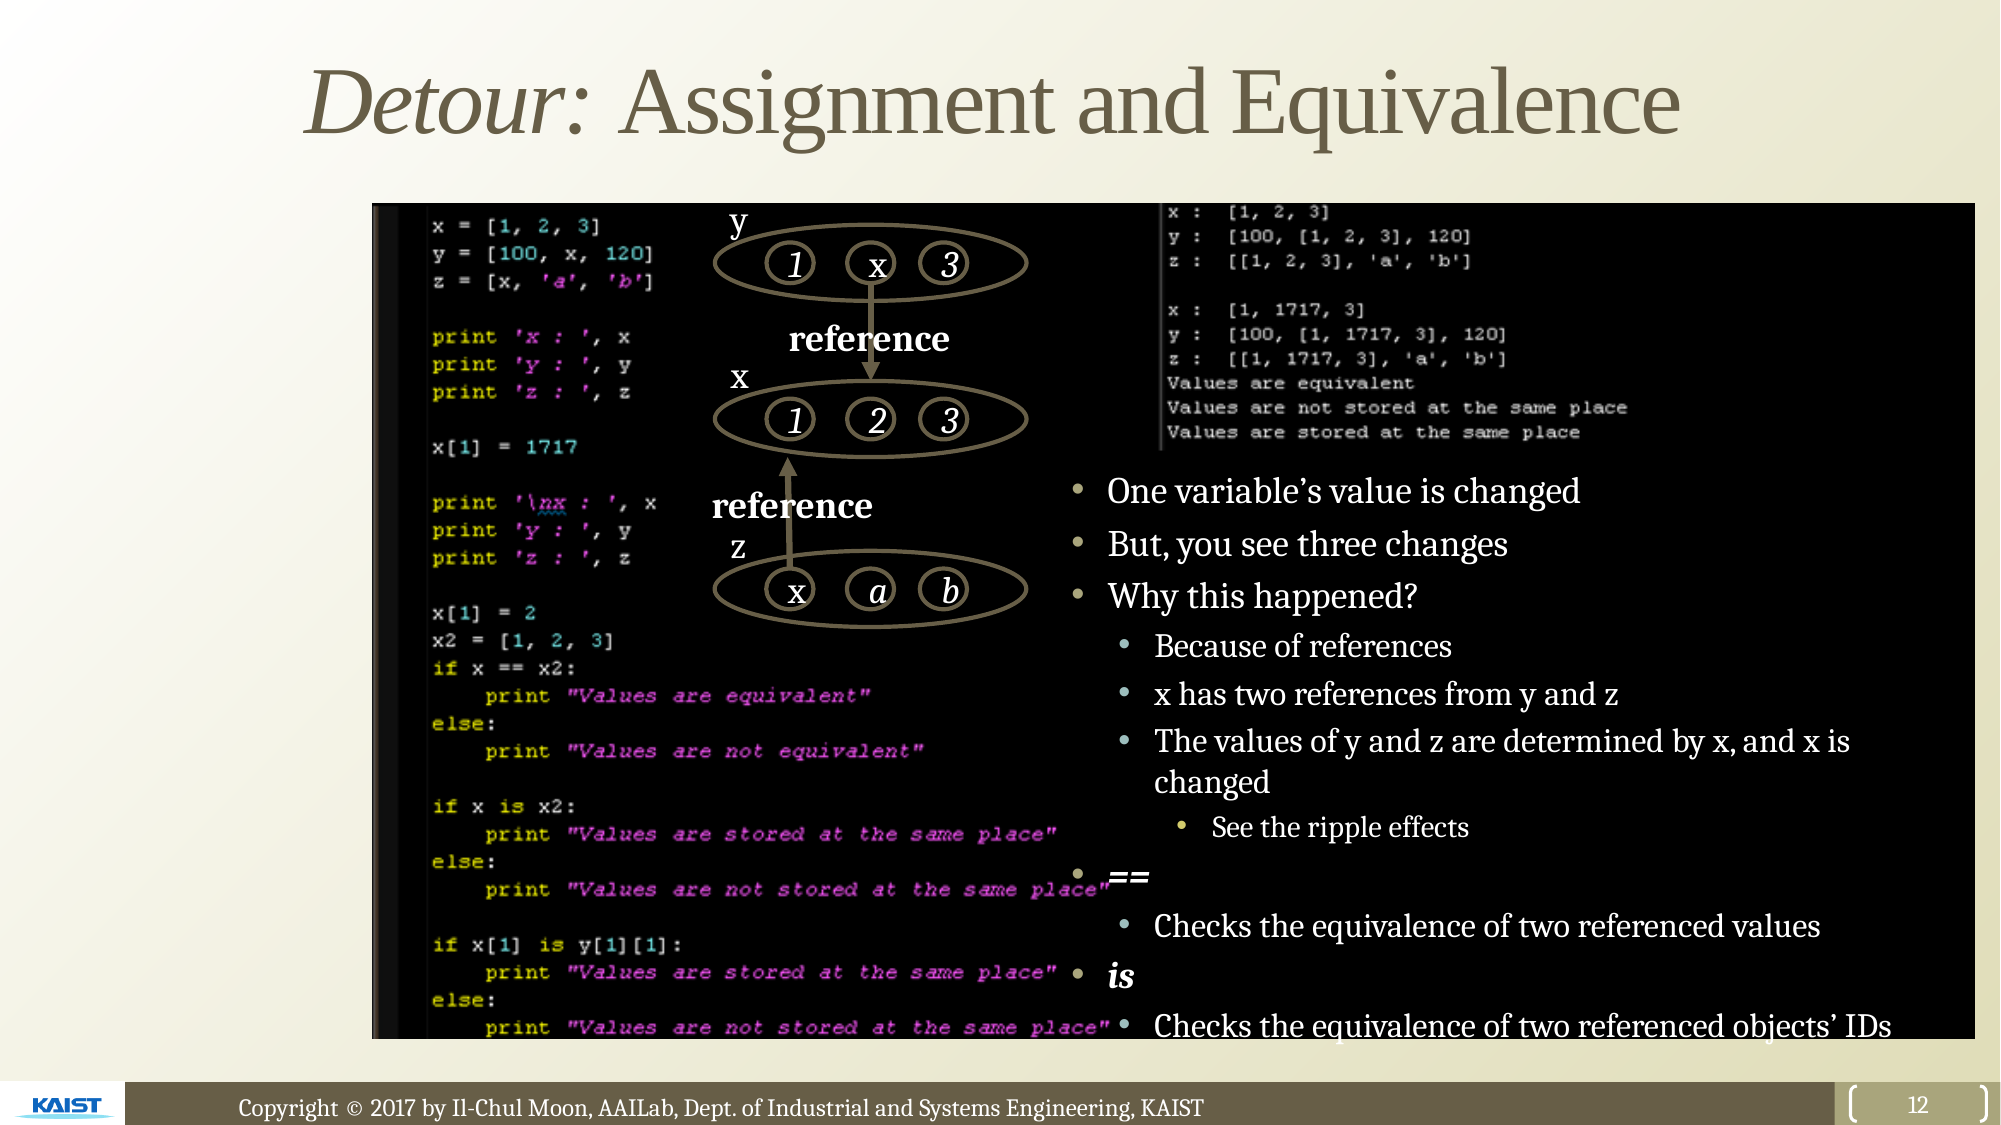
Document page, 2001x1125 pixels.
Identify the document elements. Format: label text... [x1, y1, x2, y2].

list One variable’s value is changed But, you see three changes Why this happened? Because of references x has two references from y and z The values of y and z are determined by x, and x is changed See the ripple effects == Checks the equivalence of two referenced values is Checks the equivalence of two referenced objects’ IDs [1038, 458, 1988, 1058]
title Detour: Assignment and Equivalence [289, 15, 1988, 175]
text_box y [715, 187, 764, 197]
picture [0, 1081, 125, 1125]
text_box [787, 456, 791, 570]
slide_number 12 [1848, 1084, 1988, 1123]
picture [371, 203, 1975, 1040]
